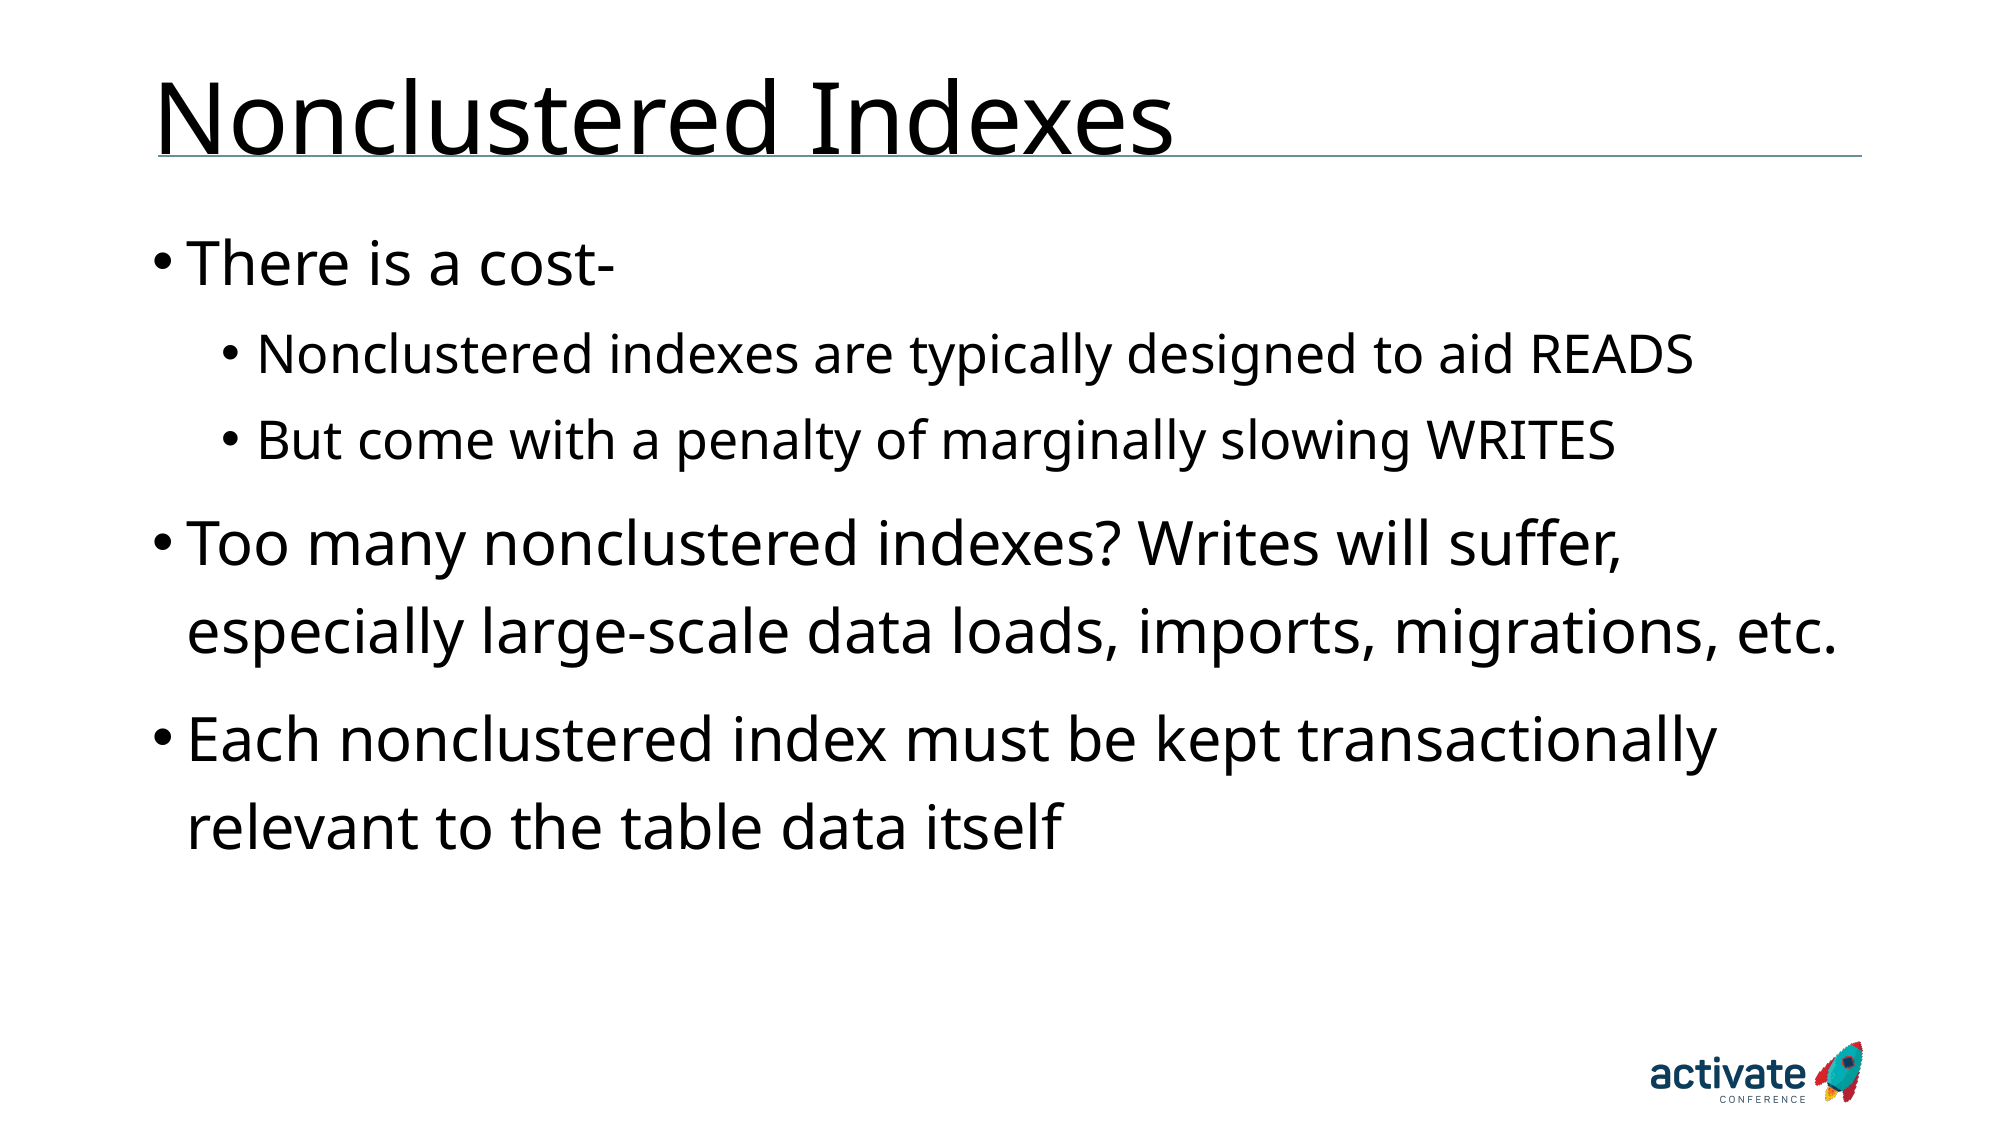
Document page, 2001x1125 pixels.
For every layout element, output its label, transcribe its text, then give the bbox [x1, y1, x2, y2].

picture [1651, 1041, 1863, 1103]
title Nonclustered Indexes [137, 59, 1863, 184]
list There is a cost- Nonclustered indexes are typically designed to aid READS But come with a penalty of marginally slowing WRITES Too many nonclustered indexes? Writes will suffer, especially large-scale data loads, imports, migrations, etc. Each nonclustered index must be kept transactionally relevant to the table data itself [137, 201, 1863, 946]
